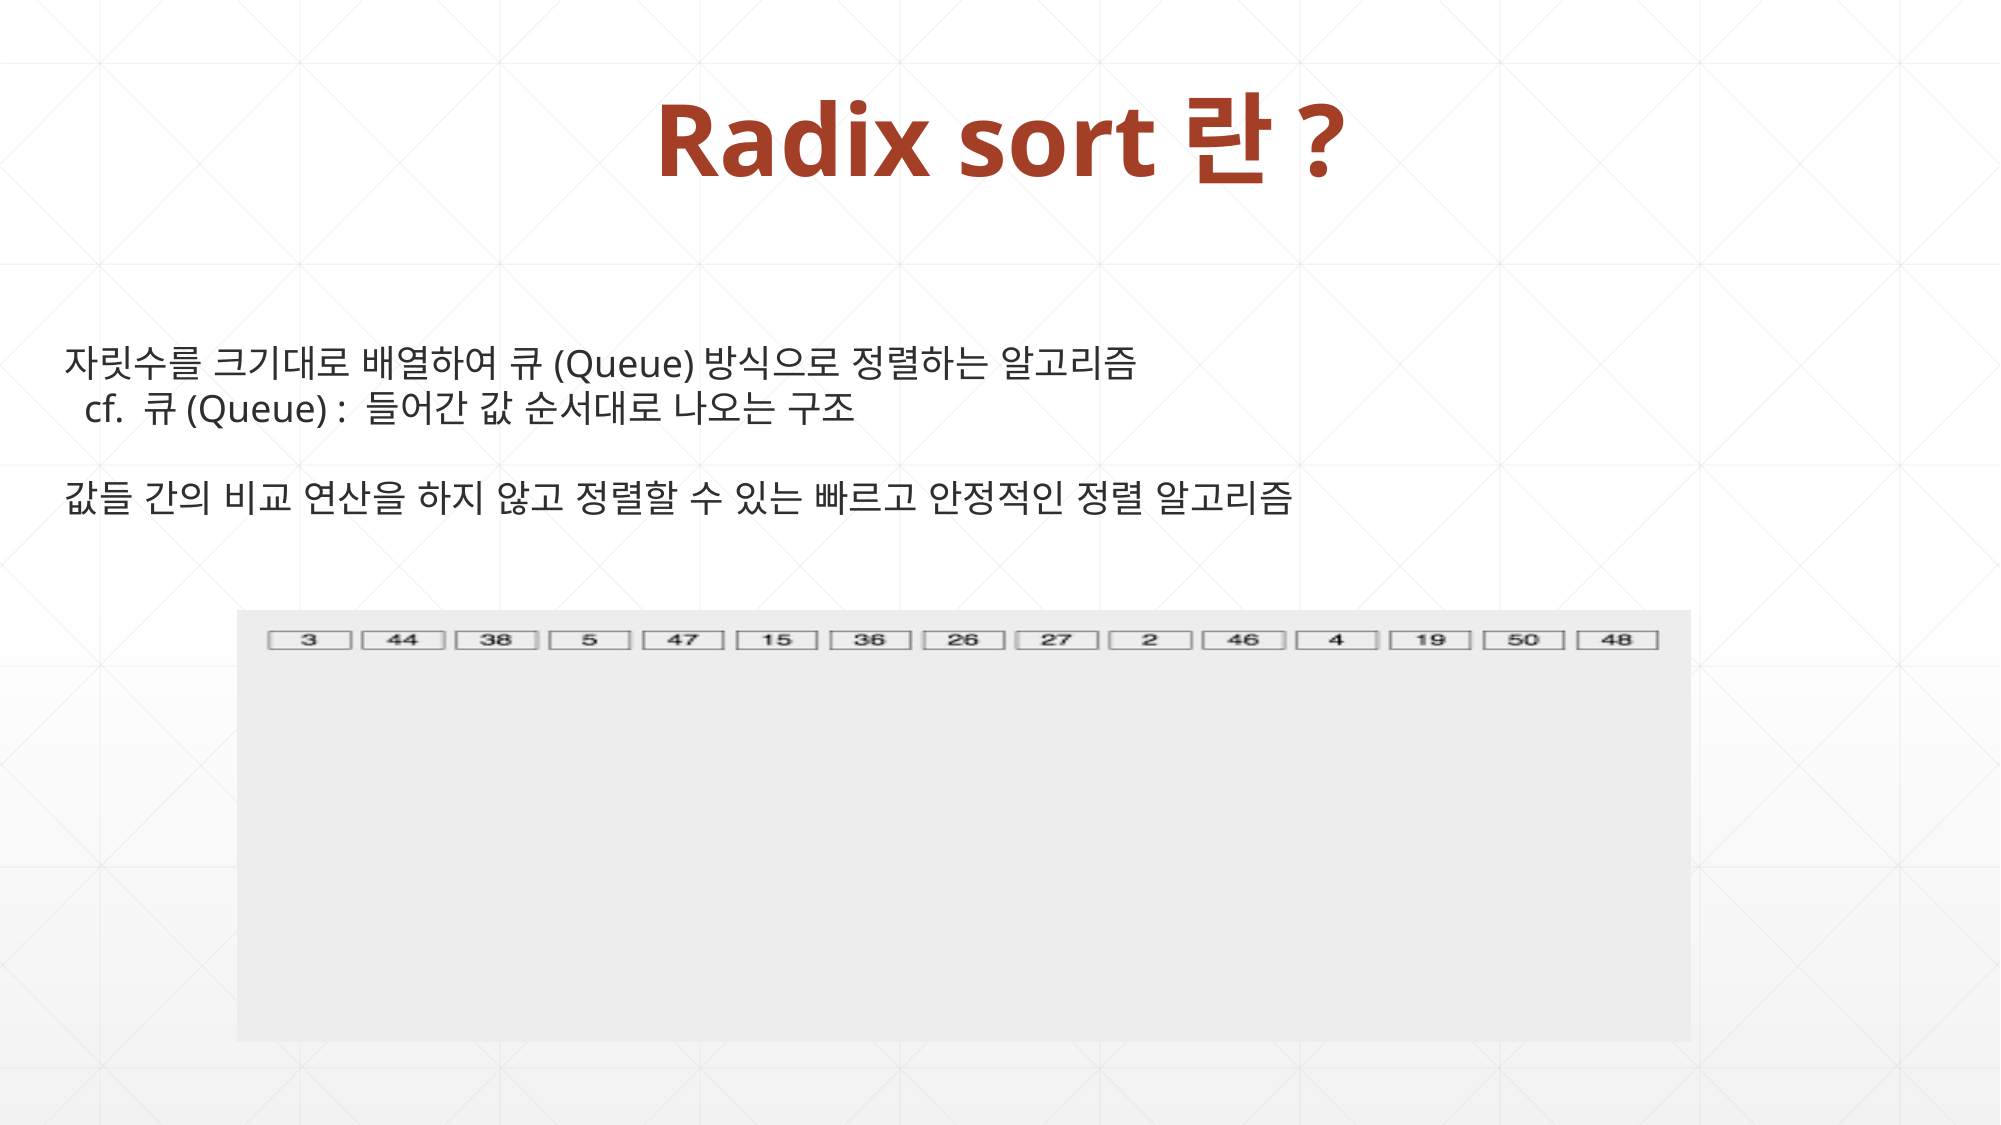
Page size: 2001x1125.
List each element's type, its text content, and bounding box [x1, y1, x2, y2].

picture [237, 610, 1691, 1042]
text_box 자릿수를 크기대로 배열하여 큐(Queue)방식으로 정렬하는 알고리즘 cf. 큐(Queue) : 들어간 값 순서대로 나오는 구조 값들 간의 비교 연산을 하지 않고 정렬할 수 있는 빠르고 안정적인 정렬 알고리즘 [49, 287, 1878, 663]
text_box Radix sort란? [212, 82, 1788, 271]
